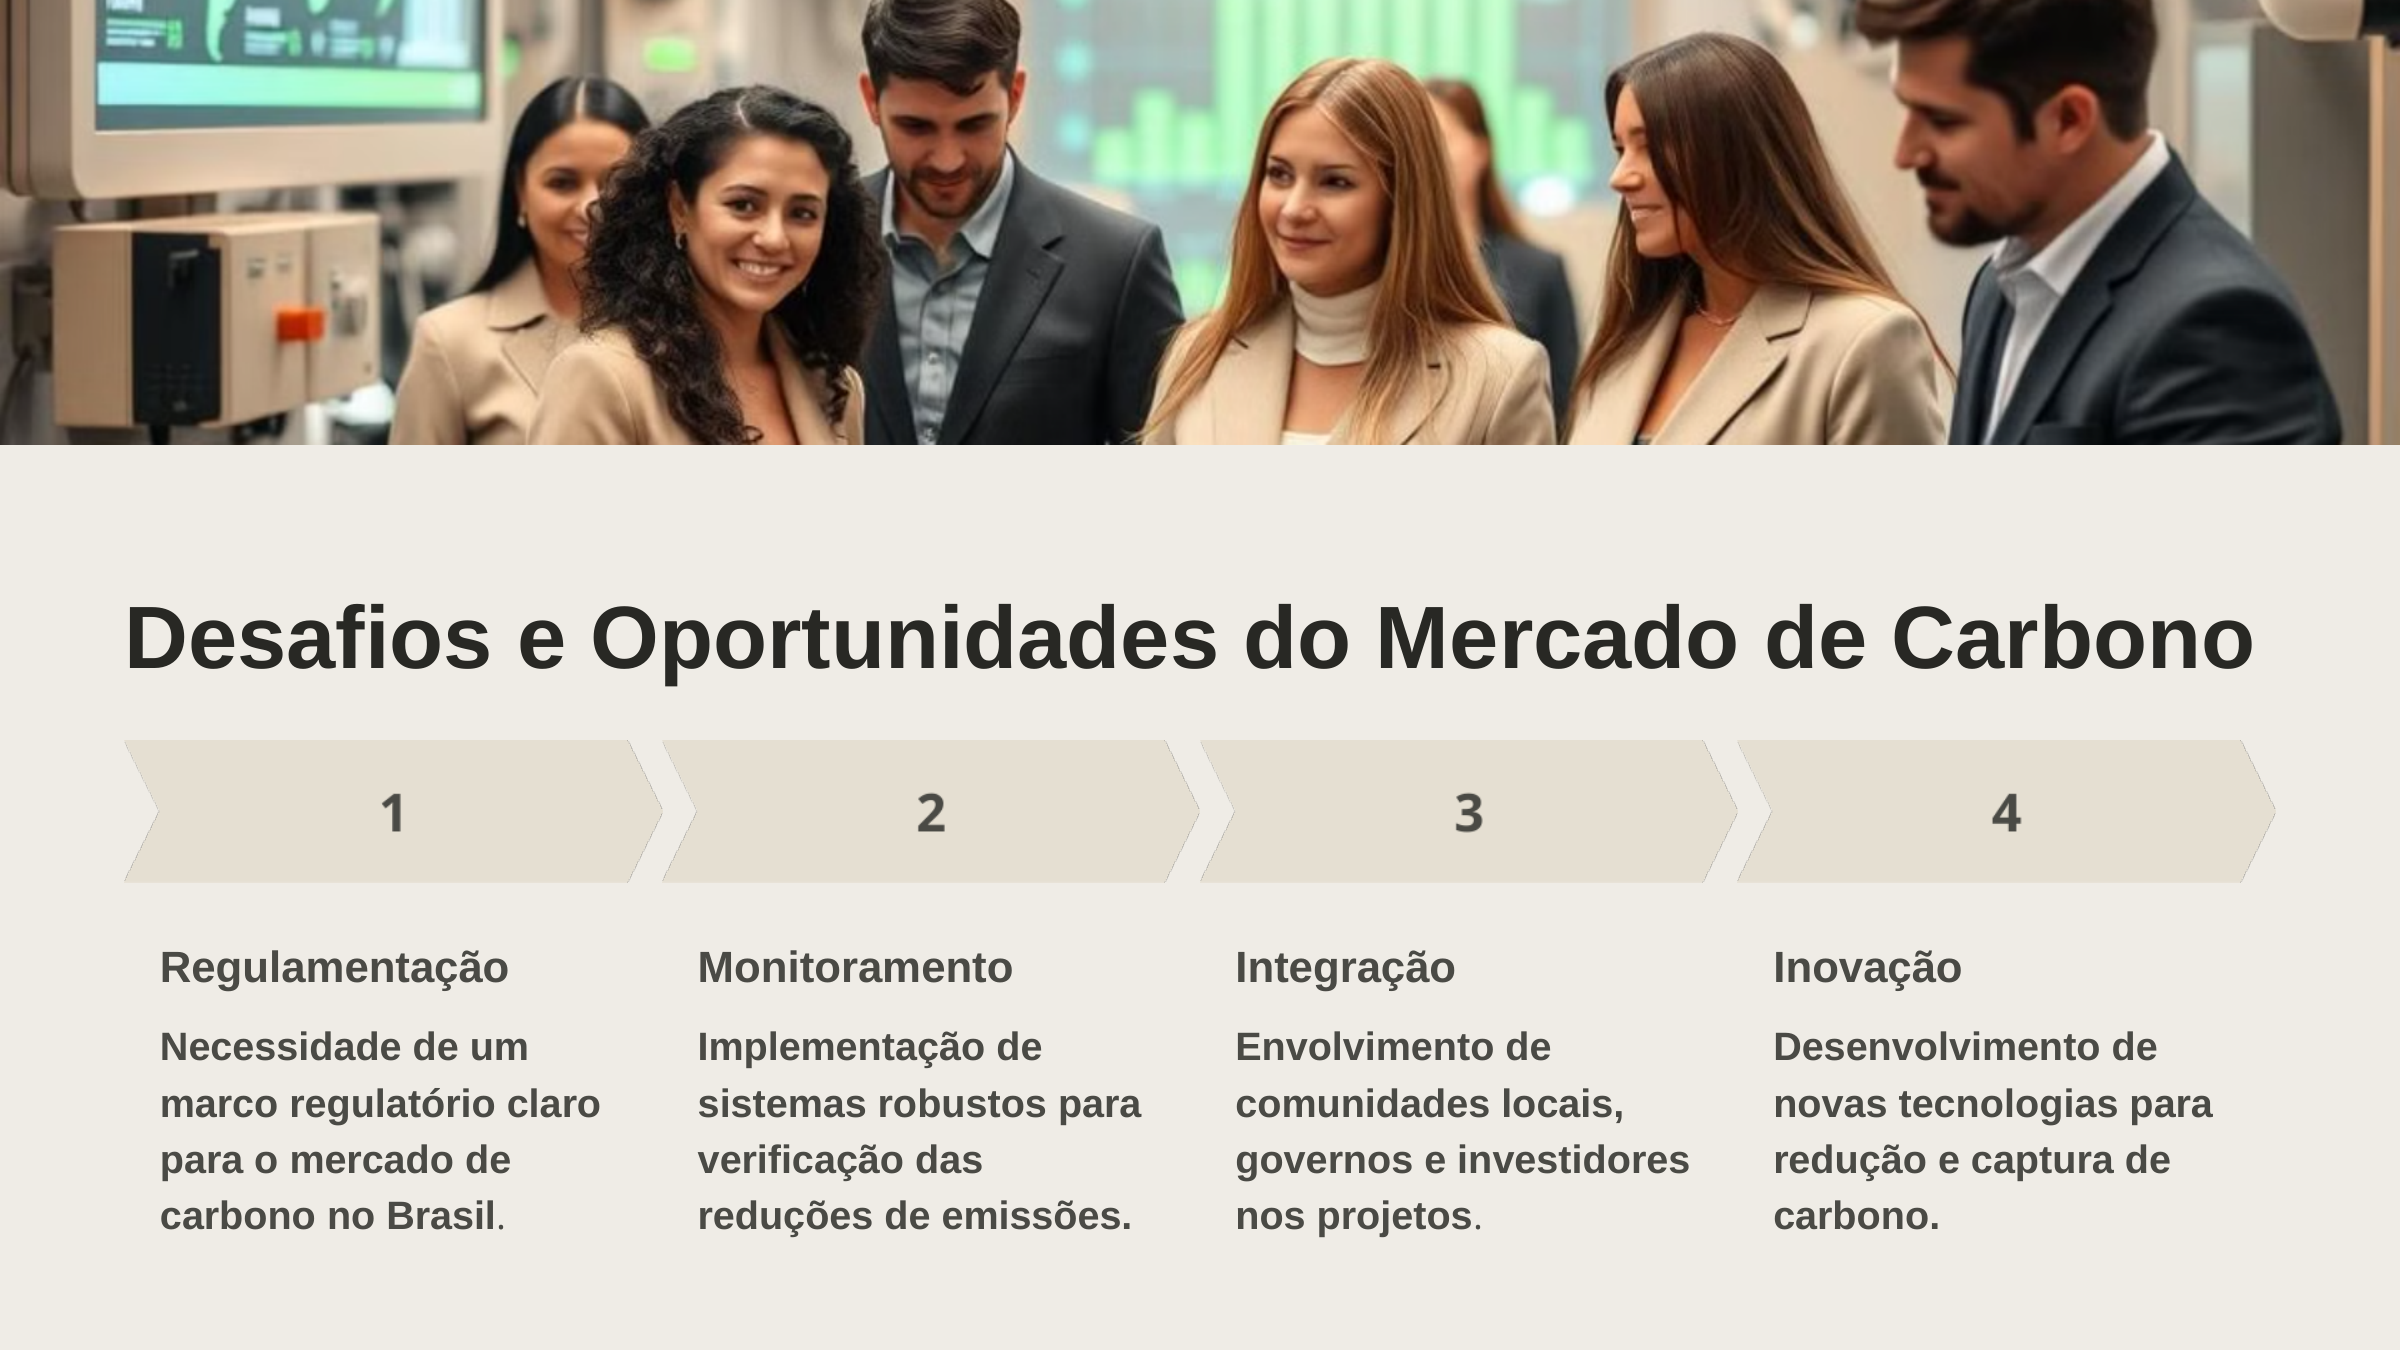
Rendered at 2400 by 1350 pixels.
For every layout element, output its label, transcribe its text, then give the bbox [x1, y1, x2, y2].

text_box Inovação [1773, 935, 2218, 992]
text_box Regulamentação [159, 935, 605, 992]
text_box Implementação de sistemas robustos para verificação das reduções de emissões. [697, 1012, 1165, 1184]
text_box Desenvolvimento de novas tecnologias para redução e captura de carbono. [1773, 1012, 2240, 1184]
text_box Integração [1235, 935, 1680, 992]
picture [0, 0, 2400, 445]
text_box Necessidade de um marco regulatório claro para o mercado de carbono no Brasil. [159, 1012, 627, 1184]
text_box Desafios e Oportunidades do Mercado de Carbono [124, 575, 2122, 687]
text_box Monitoramento [697, 935, 1143, 992]
text_box Envolvimento de comunidades locais, governos e investidores nos projetos. [1235, 1012, 1703, 1184]
picture [124, 739, 2276, 883]
